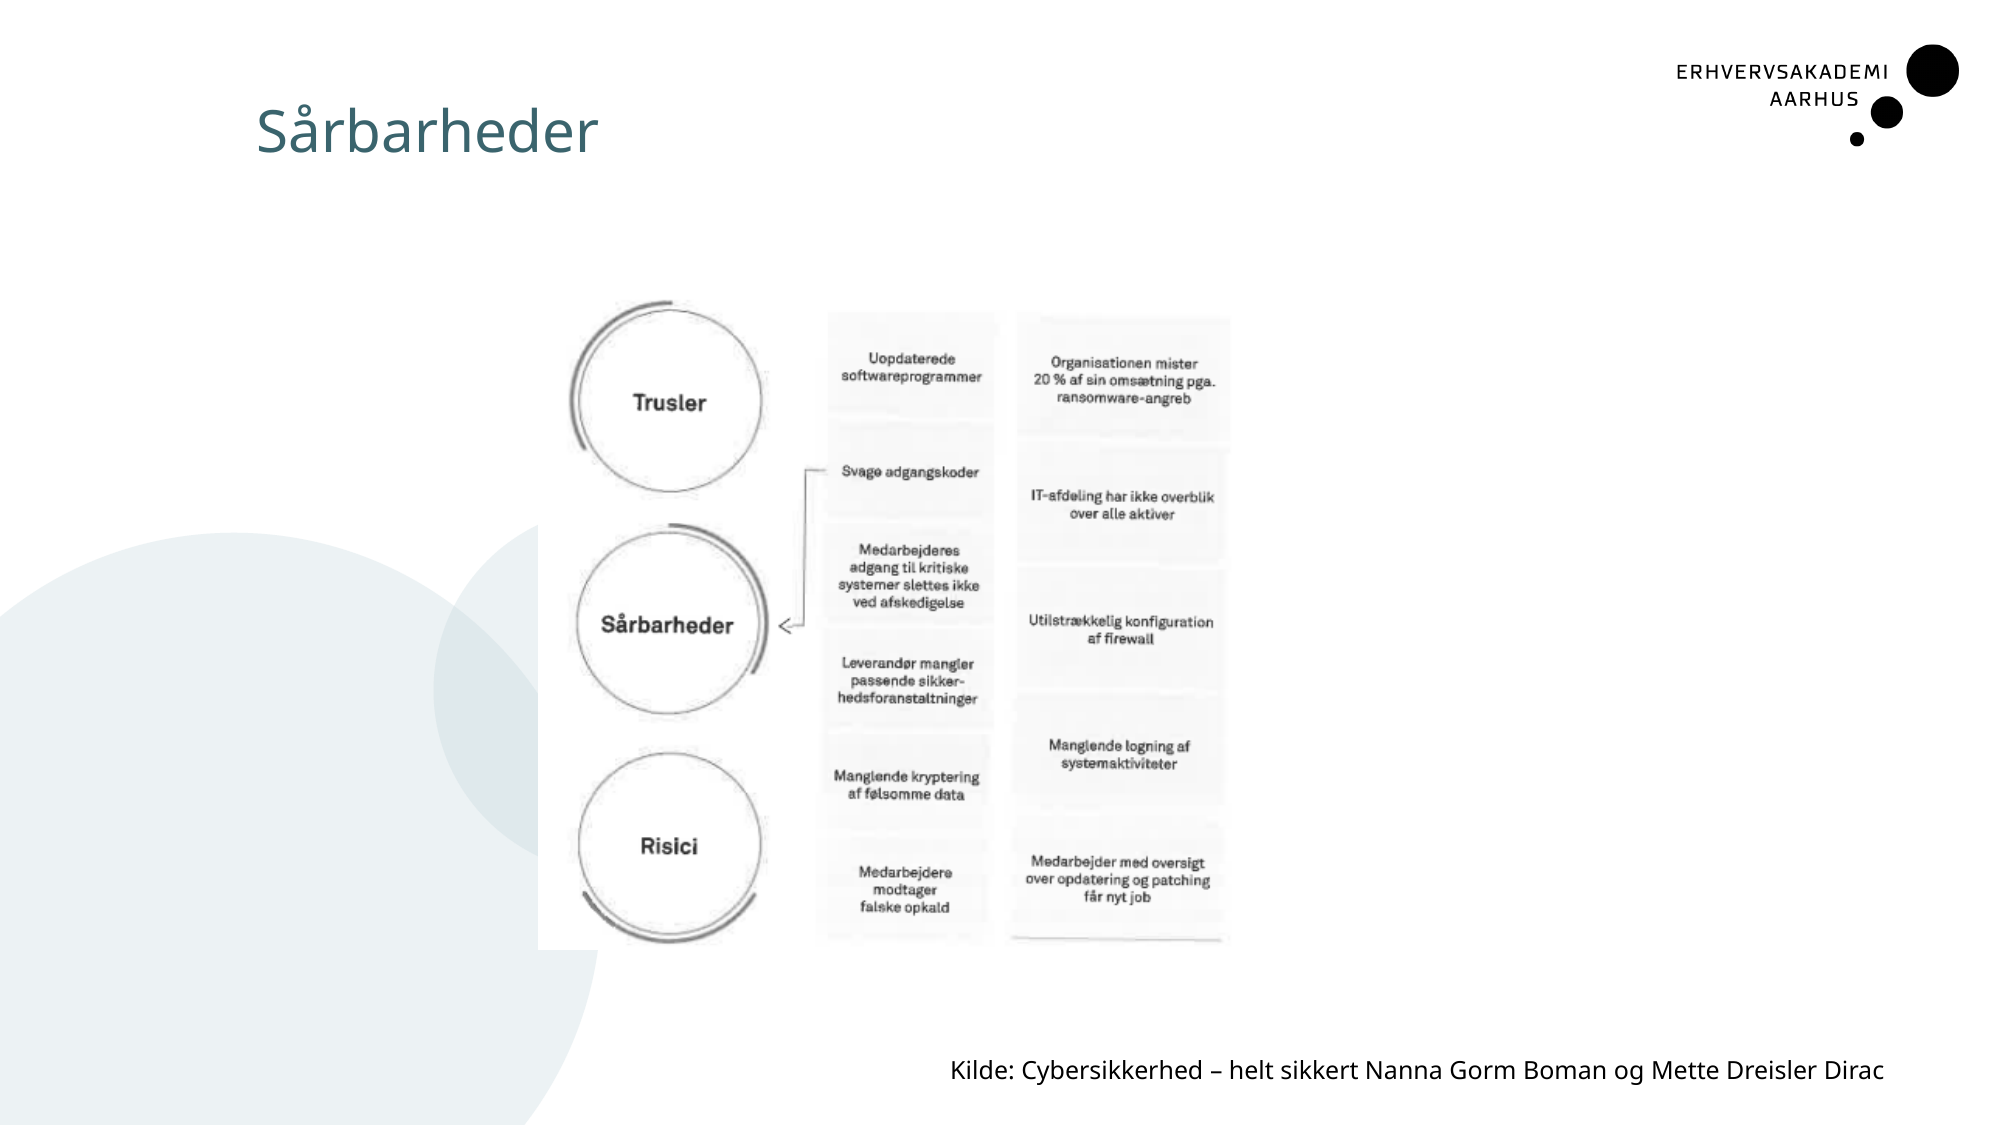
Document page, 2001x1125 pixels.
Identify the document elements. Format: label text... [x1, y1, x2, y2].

list Sårbarheder [0, 57, 857, 209]
text_box Kilde: Cybersikkerhed – helt sikkert Nanna Gorm Boman og Mette Dreisler Dirac [935, 1046, 1908, 1092]
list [538, 288, 1266, 950]
picture [1666, 38, 1965, 151]
